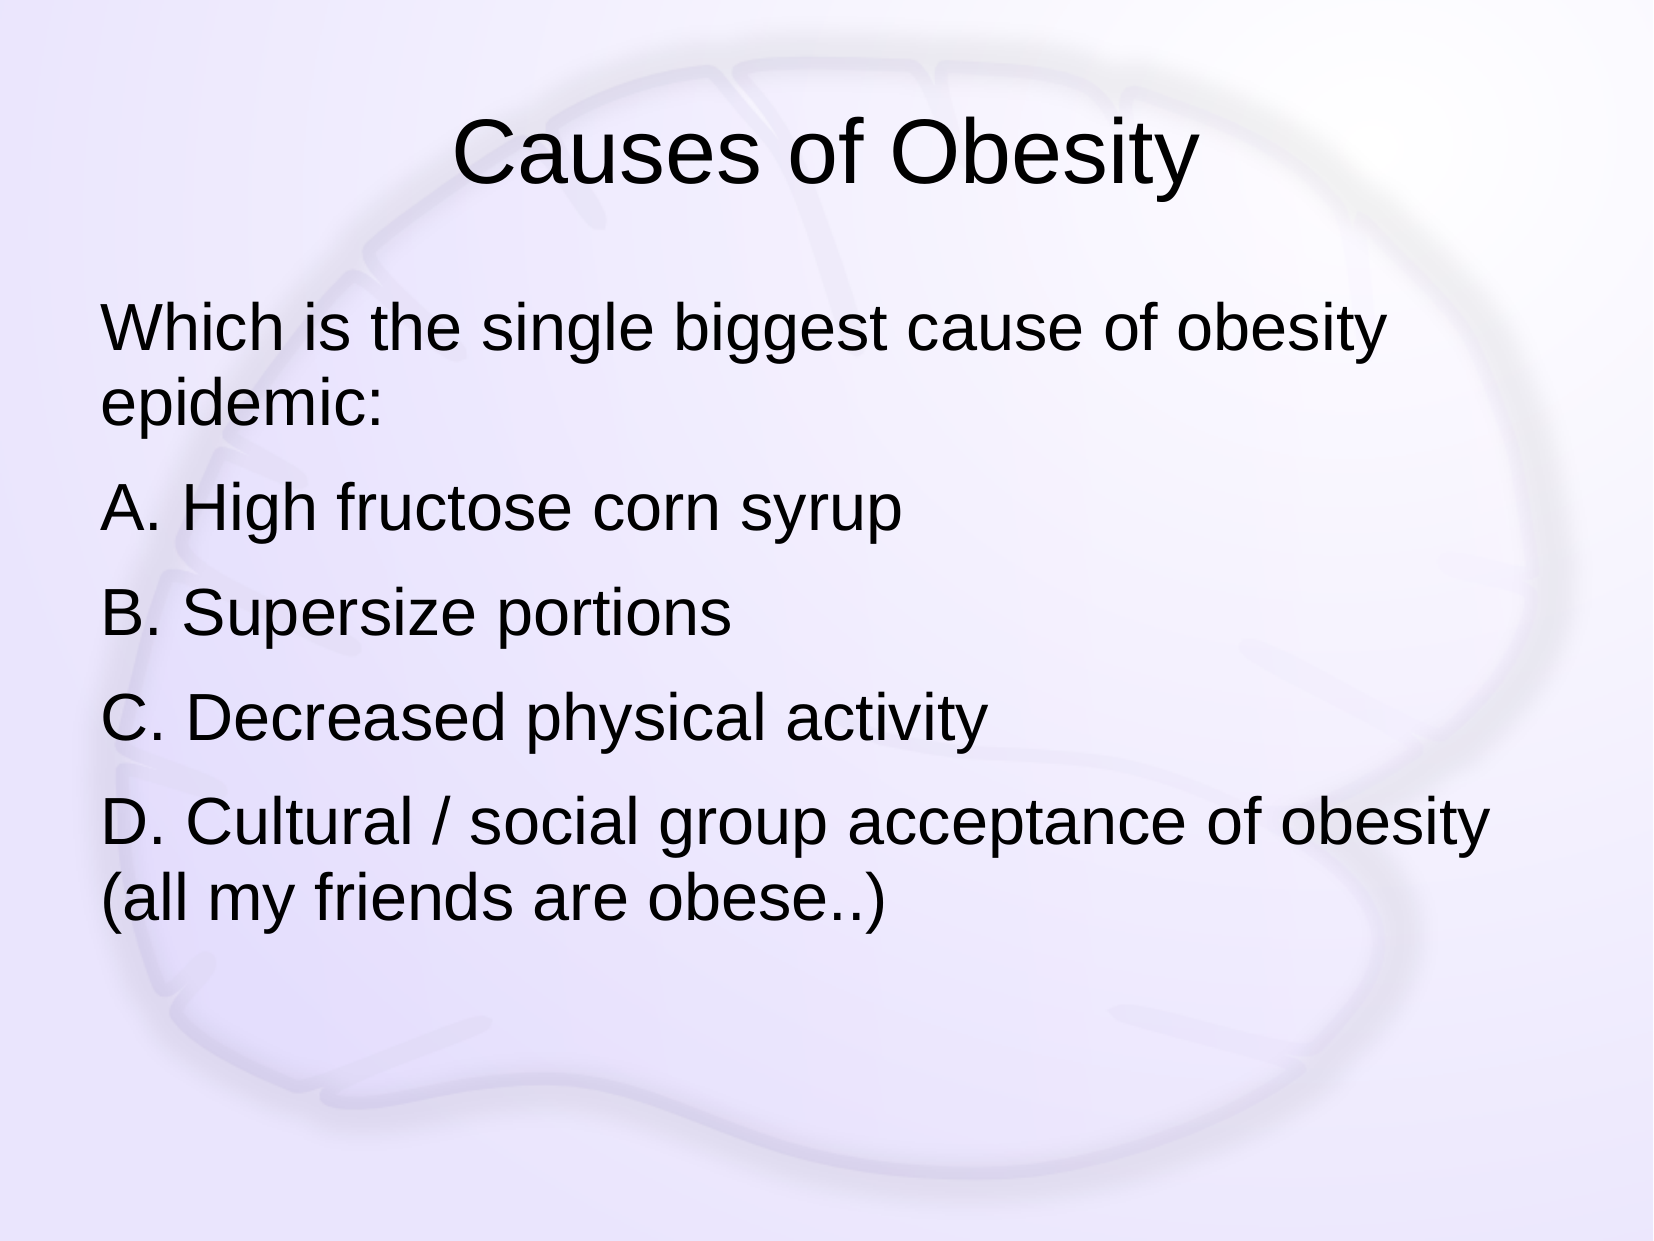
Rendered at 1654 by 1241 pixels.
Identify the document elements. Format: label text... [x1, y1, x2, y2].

picture [0, 0, 1654, 1241]
title Causes of Obesity [82, 49, 1571, 257]
list Which is the single biggest cause of obesity epidemic: A. High fructose corn syrup B. Supersize portions C. Decreased physical activity D. Cultural / social group acceptance of obesity (all my friends are obese..) [82, 290, 1571, 1110]
